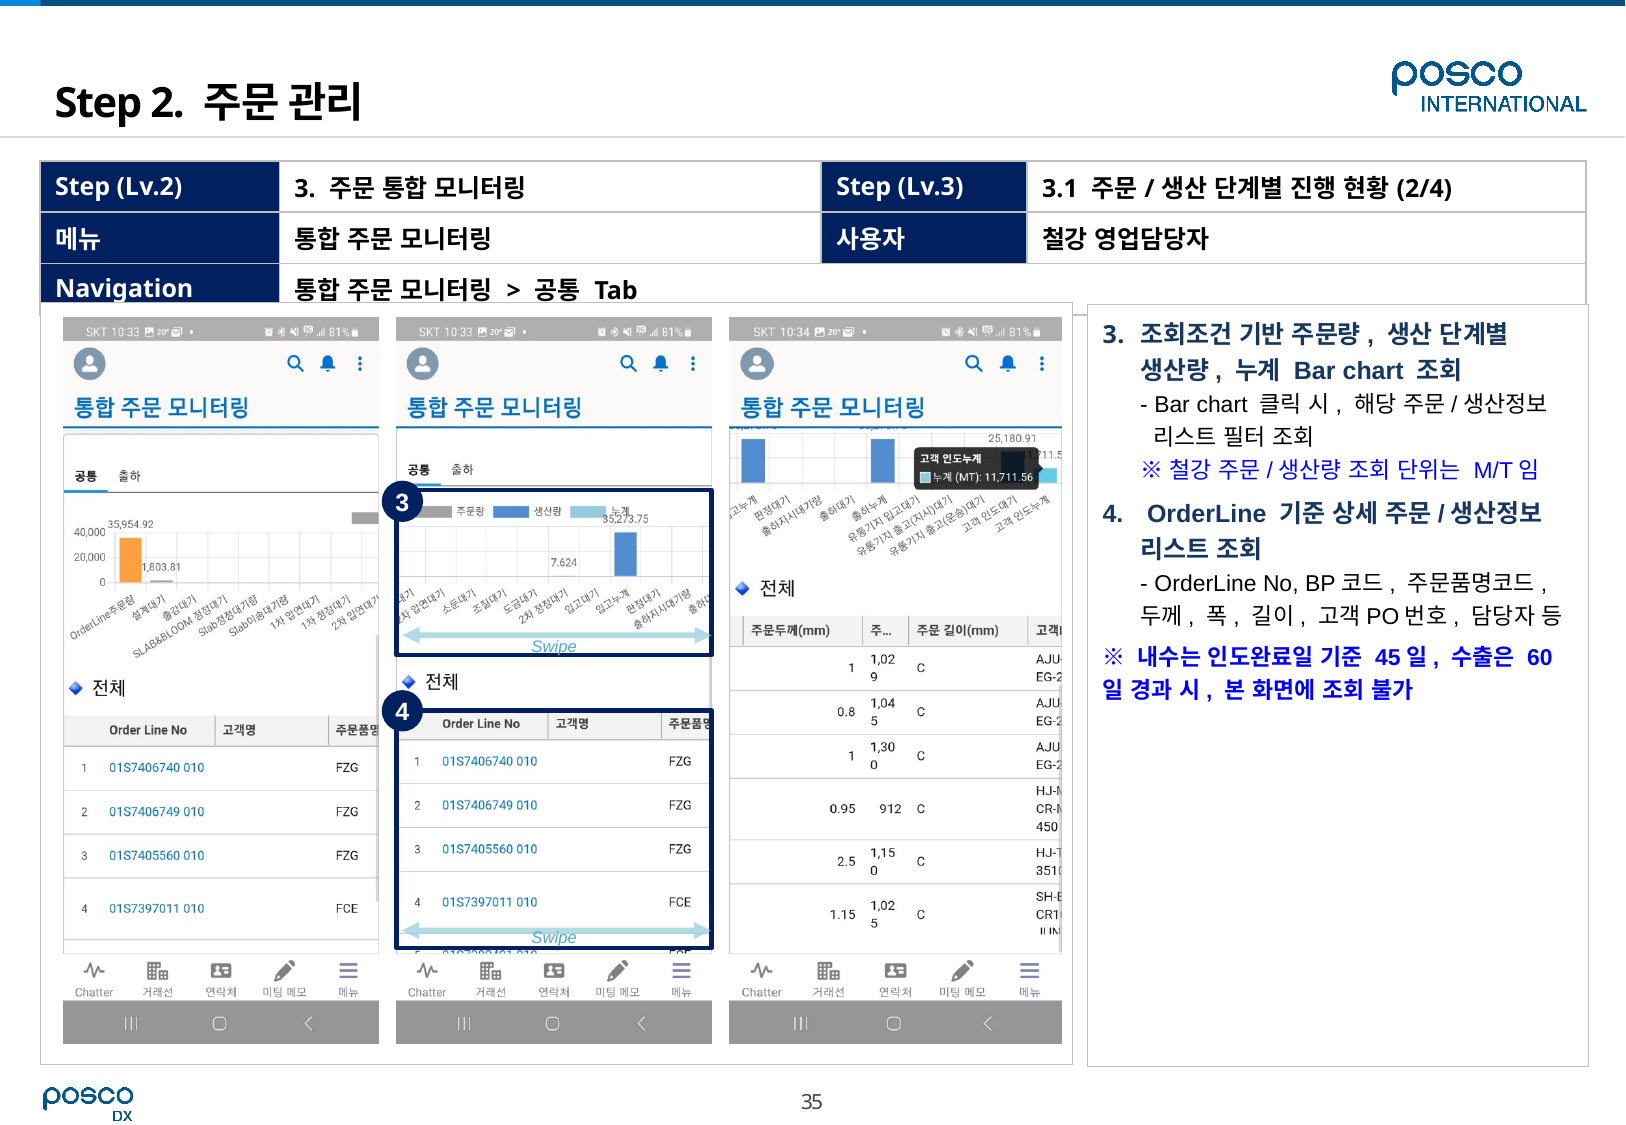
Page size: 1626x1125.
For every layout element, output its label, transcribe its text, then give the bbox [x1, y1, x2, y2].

table_header 3. 주문 통합 모니터링 [280, 162, 820, 211]
table_cell 사용자 [822, 213, 1026, 263]
text_box [40, 302, 1073, 1065]
picture [43, 1087, 133, 1121]
table_header 3.1 주문/생산 단계별 진행 현황(2/4) [1028, 162, 1585, 211]
table_cell 통합 주문 모니터링 > 공통 Tab [280, 264, 1585, 314]
picture [63, 317, 379, 1044]
table_cell 철강 영업담당자 [1028, 213, 1585, 263]
text_box Step 2. 주문 관리 [39, 68, 685, 115]
text_box 조회조건 기반 주문량, 생산 단계별 생산량, 누계 Bar chart 조회 - Bar chart 클릭 시, 해당 주문/생산정보 리스트 필터 조회 ※ 철강 주문/생산량 조회 단위는 M/T임 OrderLine 기준 상세 주문/생산정보 리스트 조회 - OrderLine No, BP코드, 주문품명코드, 두께, 폭, 길이, 고객PO번호, 담당자 등 ※ 내수는 인도완료일 기준 45일, 수출은 60일 경과 시, 본 화면에 조회 불가 [1087, 304, 1589, 1067]
picture [1391, 59, 1587, 113]
picture [0, 0, 41, 6]
table_cell 통합 주문 모니터링 [280, 213, 820, 263]
picture [729, 317, 1062, 1044]
table_cell Navigation [41, 264, 279, 302]
table_header Step (Lv.3) [822, 162, 1026, 211]
table_cell 메뉴 [41, 213, 279, 263]
picture [396, 317, 712, 1044]
table_header Step (Lv.2) [41, 162, 279, 211]
text_box 4 [381, 691, 396, 731]
text_box 3 [381, 481, 396, 521]
